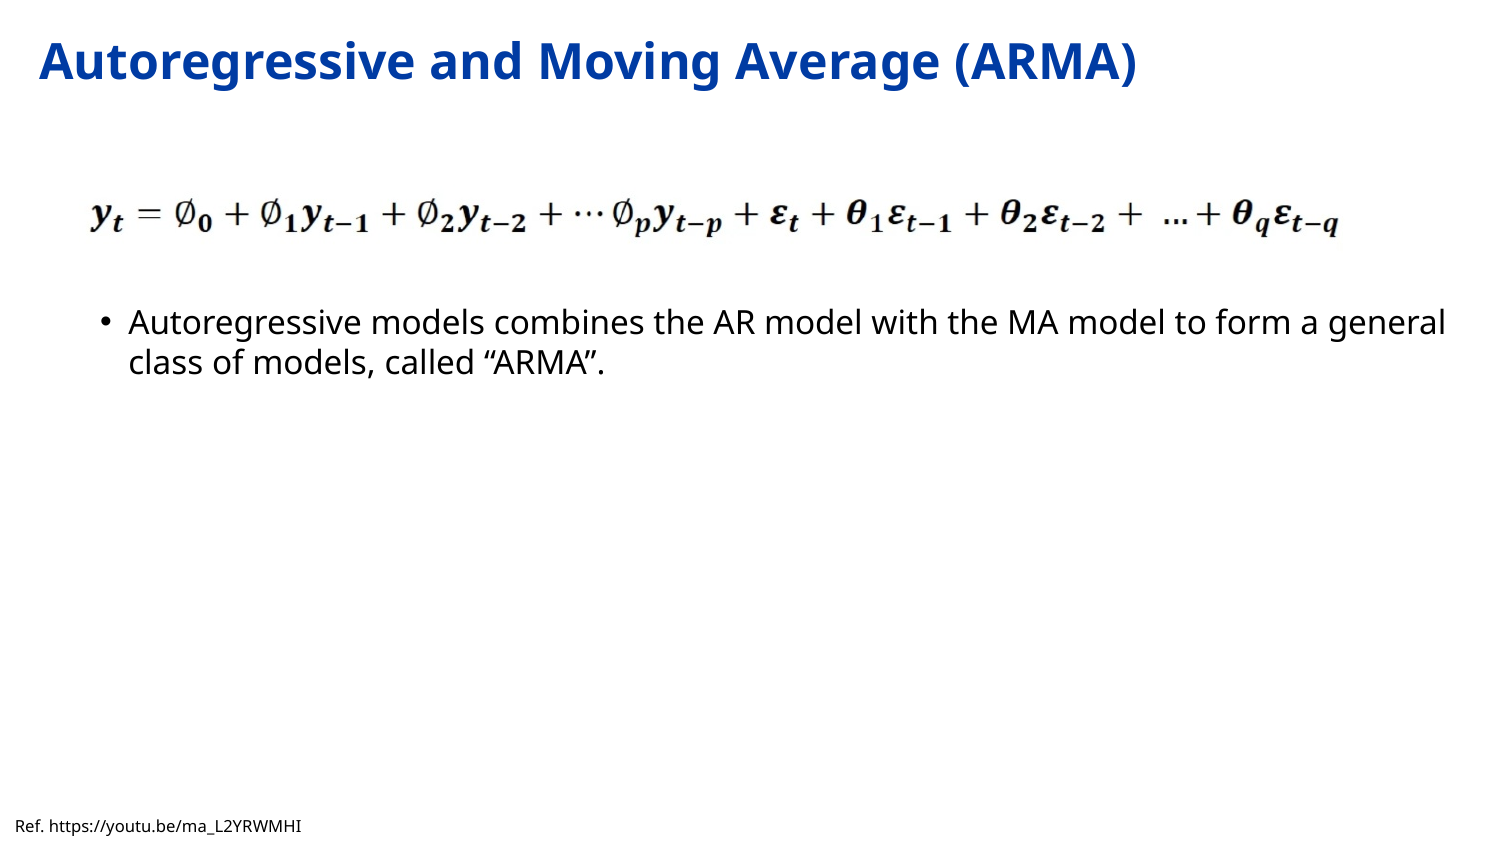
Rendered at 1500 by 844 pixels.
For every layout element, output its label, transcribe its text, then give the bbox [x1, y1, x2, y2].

list Autoregressive models combines the AR model with the MA model to form a general class of models, called “ARMA”. [55, 286, 1500, 347]
text_box Ref. https://youtu.be/ma_L2YRWMHI [0, 808, 1463, 844]
title Autoregressive and Moving Average (ARMA) [24, 14, 1478, 109]
picture [77, 156, 1373, 257]
